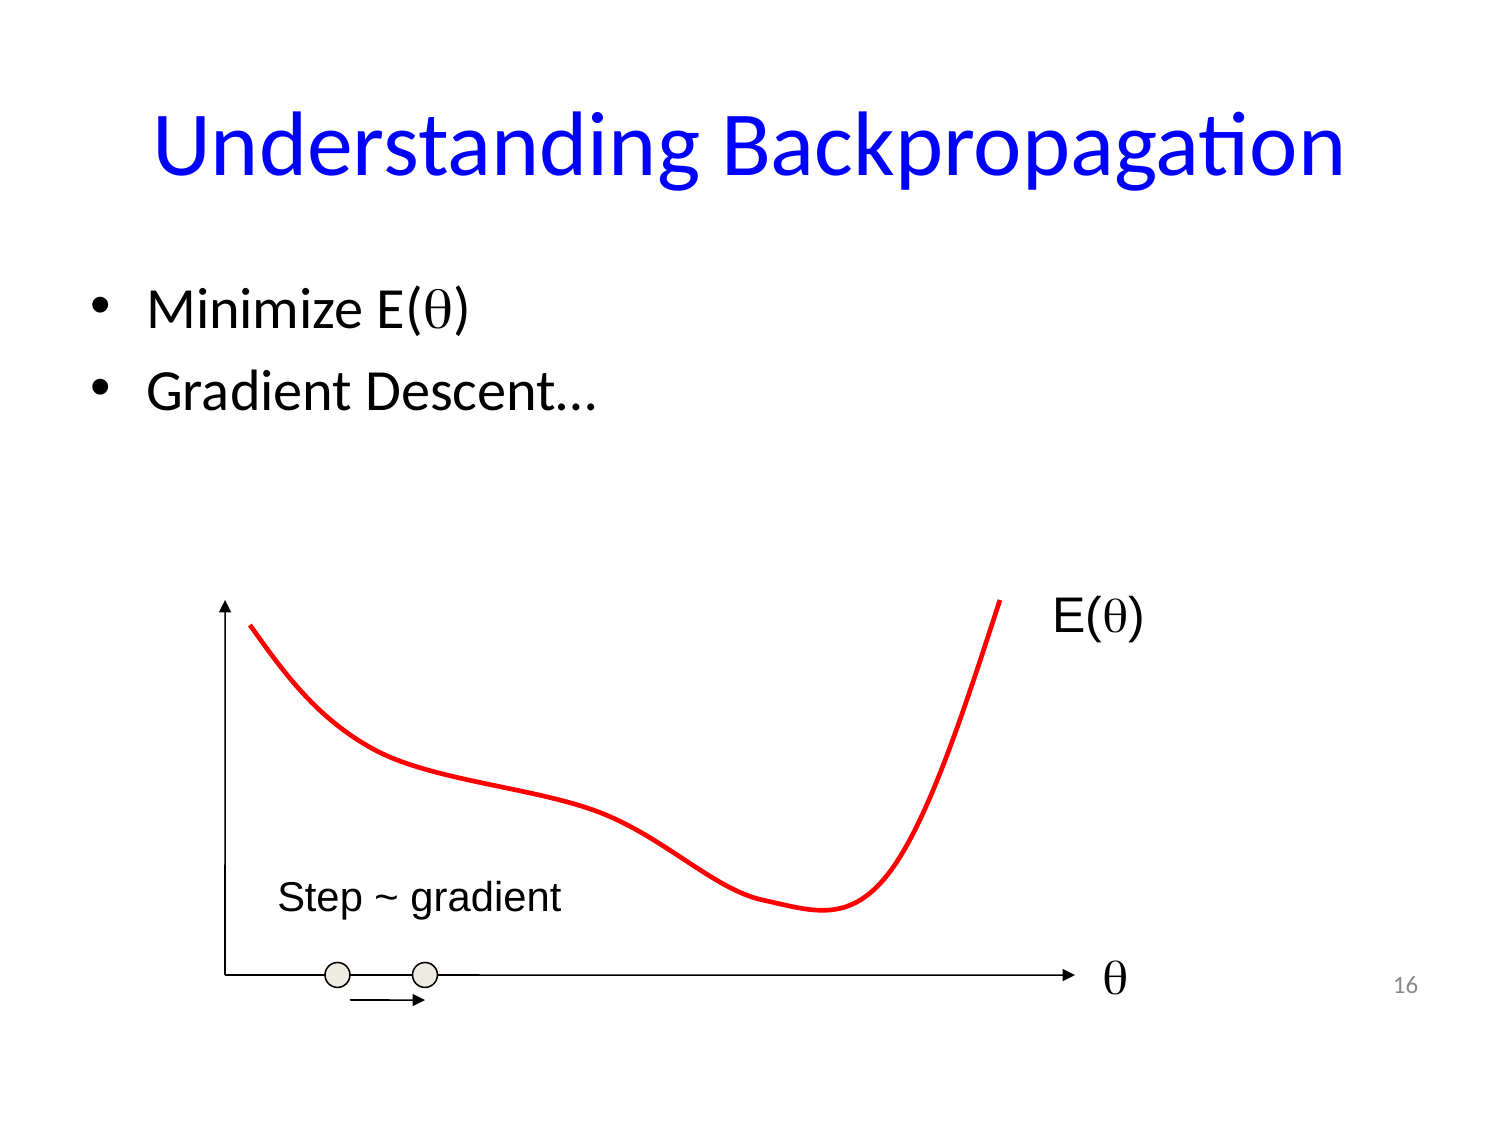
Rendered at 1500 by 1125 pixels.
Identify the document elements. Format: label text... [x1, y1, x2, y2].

text_box [349, 993, 425, 1007]
text_box [324, 962, 350, 988]
slide_number 16 [1333, 940, 1434, 1027]
text_box [438, 968, 1075, 982]
text_box [249, 600, 1000, 911]
text_box [218, 600, 232, 976]
text_box Step ~ gradient [262, 862, 663, 928]
title Understanding Backpropagation [74, 44, 1426, 233]
text_box q [1087, 937, 1250, 1013]
text_box E(q) [1037, 574, 1200, 650]
list Minimize E(q) Gradient Descent… [74, 262, 1426, 1006]
text_box [412, 962, 438, 988]
